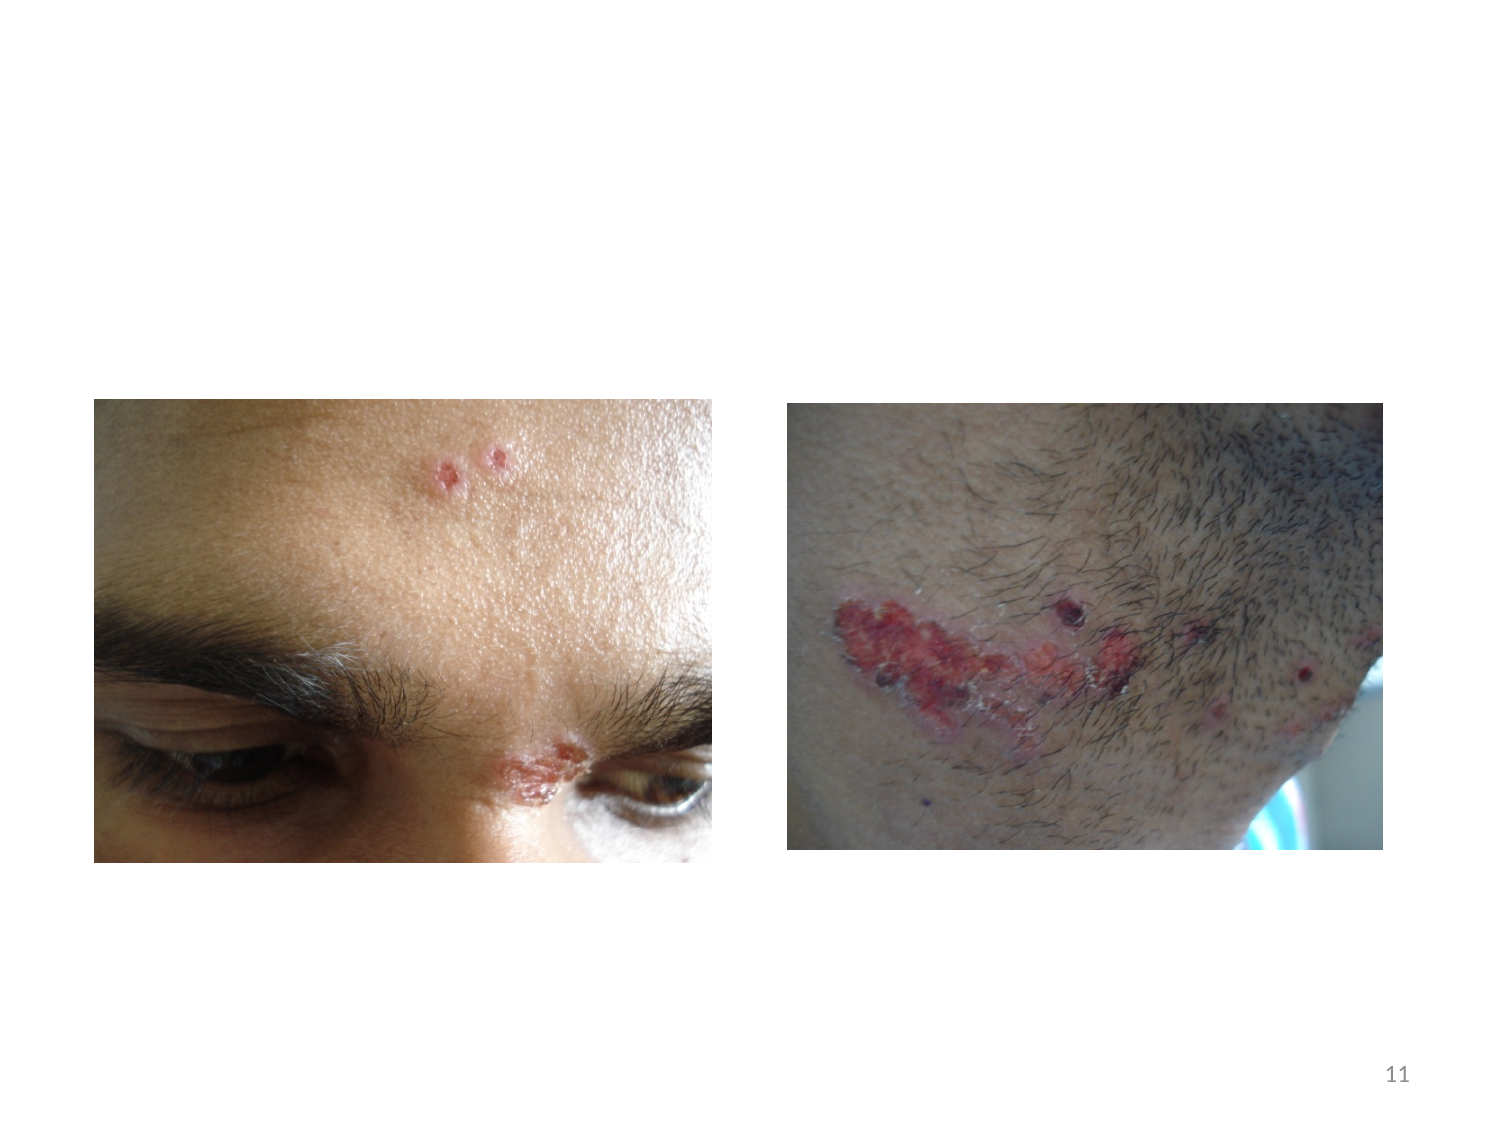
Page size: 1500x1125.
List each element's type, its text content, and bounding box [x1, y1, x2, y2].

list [94, 399, 712, 863]
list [787, 403, 1383, 851]
slide_number 11 [1074, 1042, 1425, 1103]
